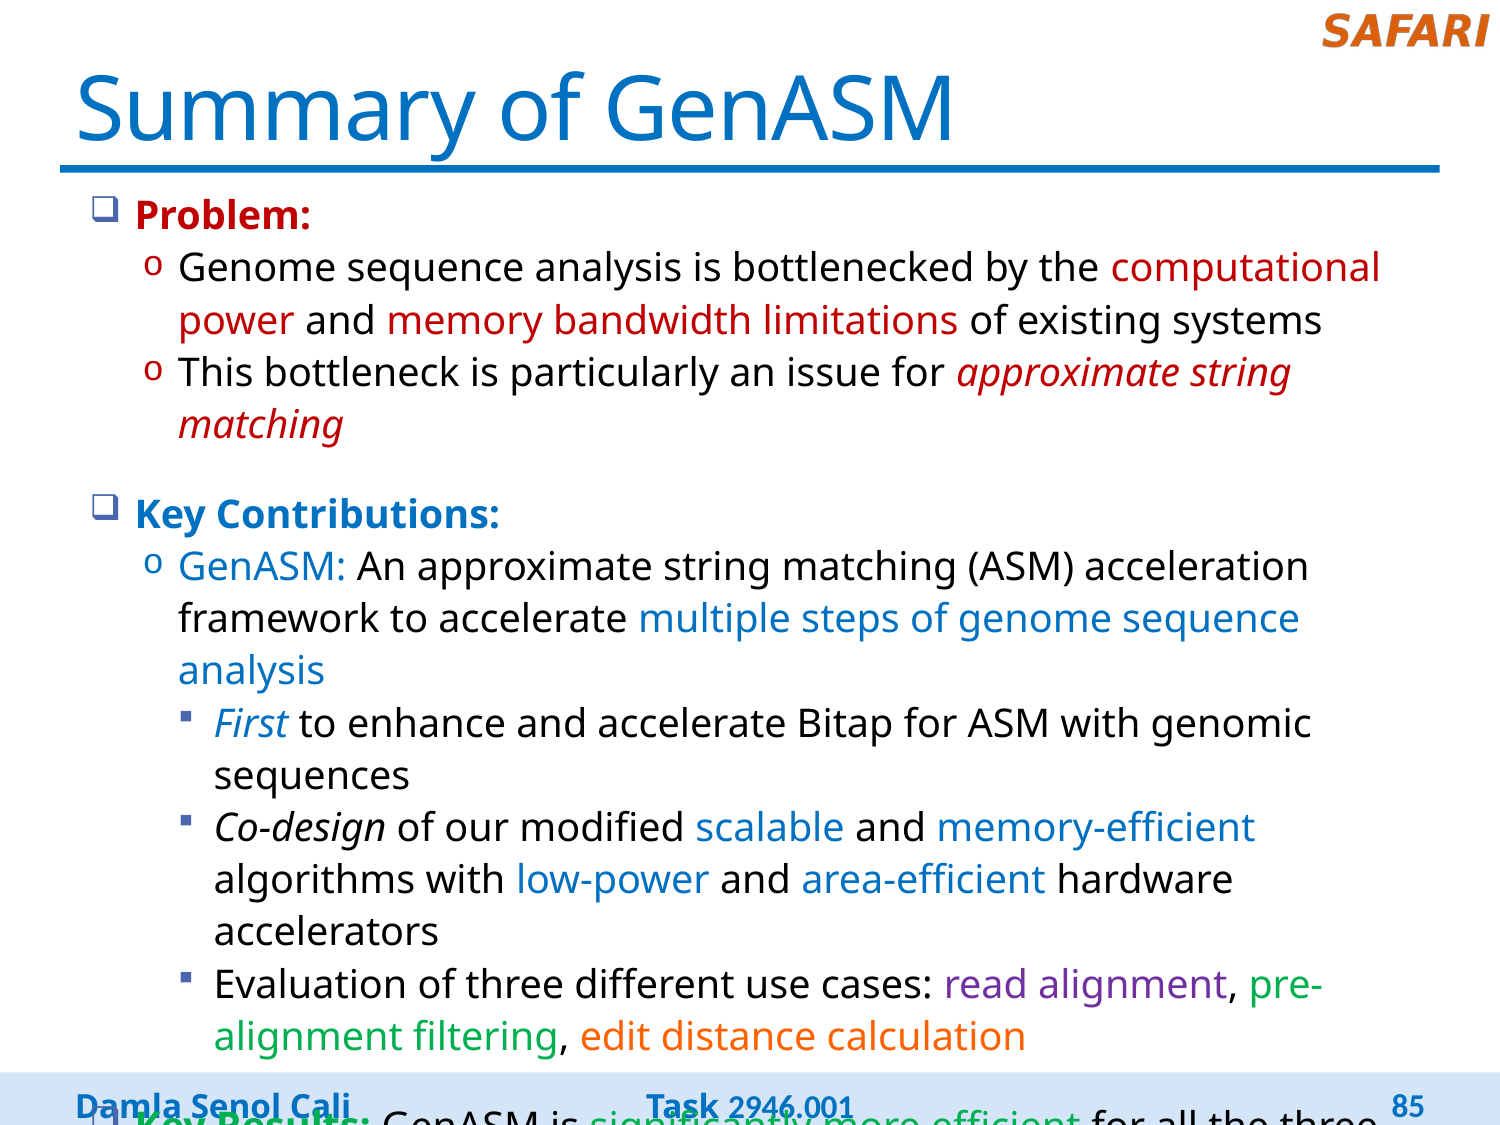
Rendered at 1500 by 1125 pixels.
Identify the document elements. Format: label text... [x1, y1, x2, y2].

picture [1321, 6, 1494, 57]
title Summary of GenASM [60, 42, 1440, 166]
list Problem: Genome sequence analysis is bottlenecked by the computational power and memory bandwidth limitations of existing systems This bottleneck is particularly an issue for approximate string matching Key Contributions: GenASM: An approximate string matching (ASM) acceleration framework to accelerate multiple steps of genome sequence analysis First to enhance and accelerate Bitap for ASM with genomic sequences Co-design of our modified scalable and memory-efficient algorithms with low-power and area-efficient hardware accelerators Evaluation of three different use cases: read alignment, pre-alignment filtering, edit distance calculation Key Results: GenASM is significantly more efficient for all the three use cases (in terms of throughput and throughput per unit power) than state-of-the-art software and hardware baselines [60, 177, 1440, 1044]
slide_number 85 [1233, 1081, 1440, 1125]
